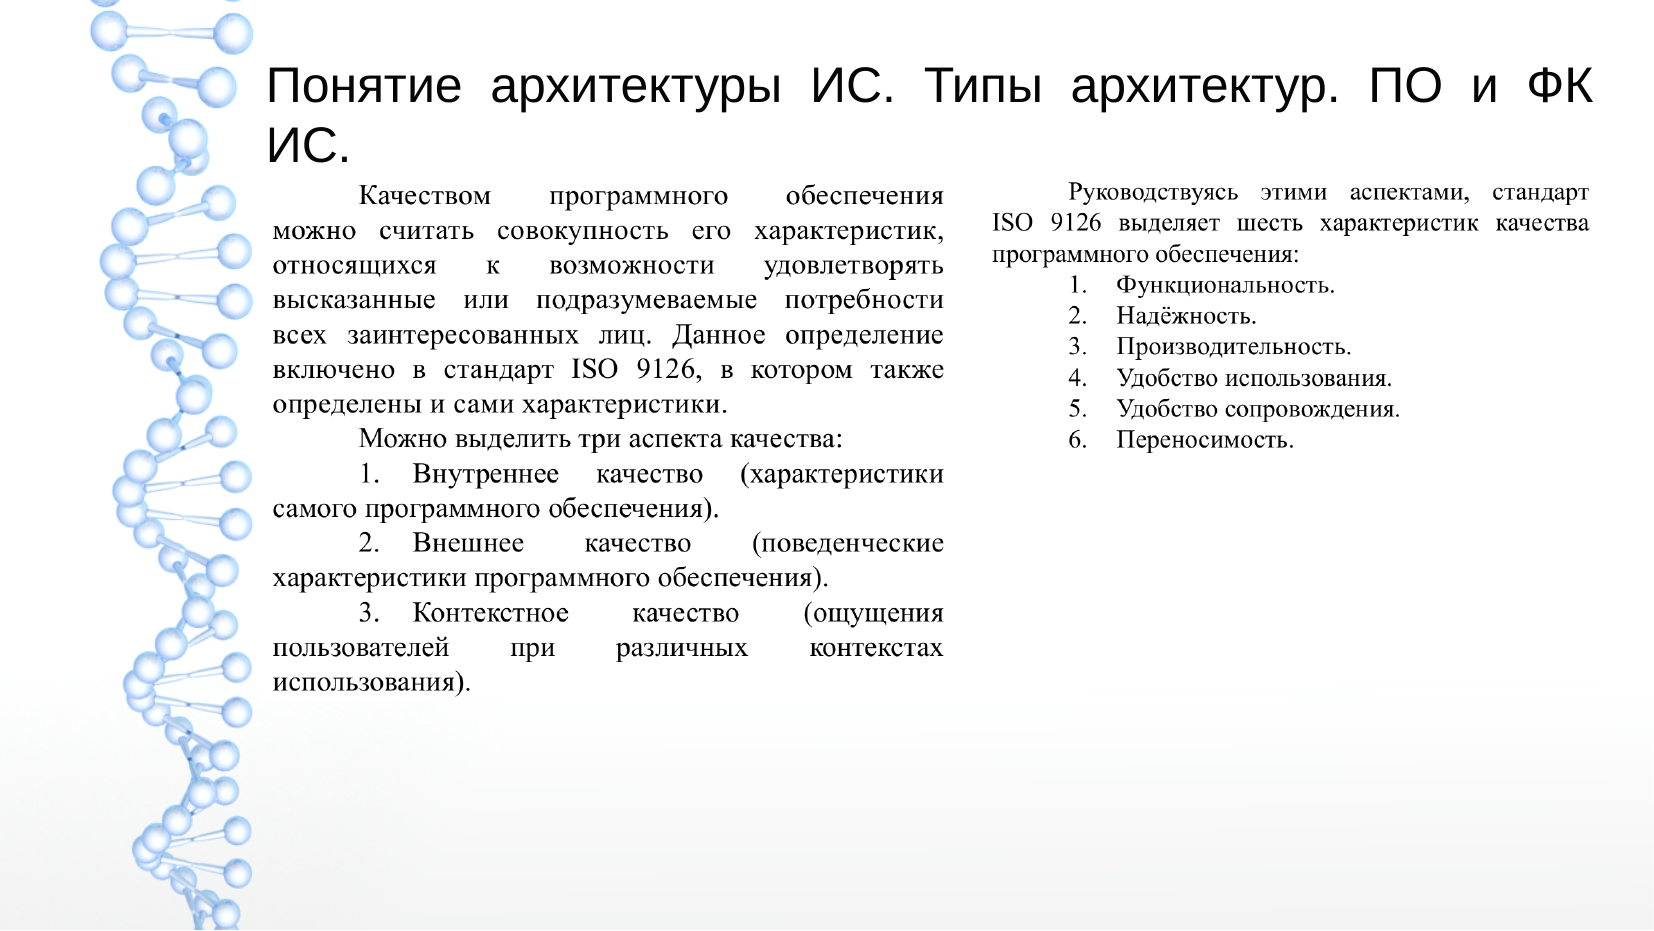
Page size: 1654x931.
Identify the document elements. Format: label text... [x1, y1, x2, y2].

text_box Понятие архитектуры ИС. Типы архитектур. ПО и ФК ИС. [265, 35, 1595, 175]
picture [0, 0, 1654, 930]
